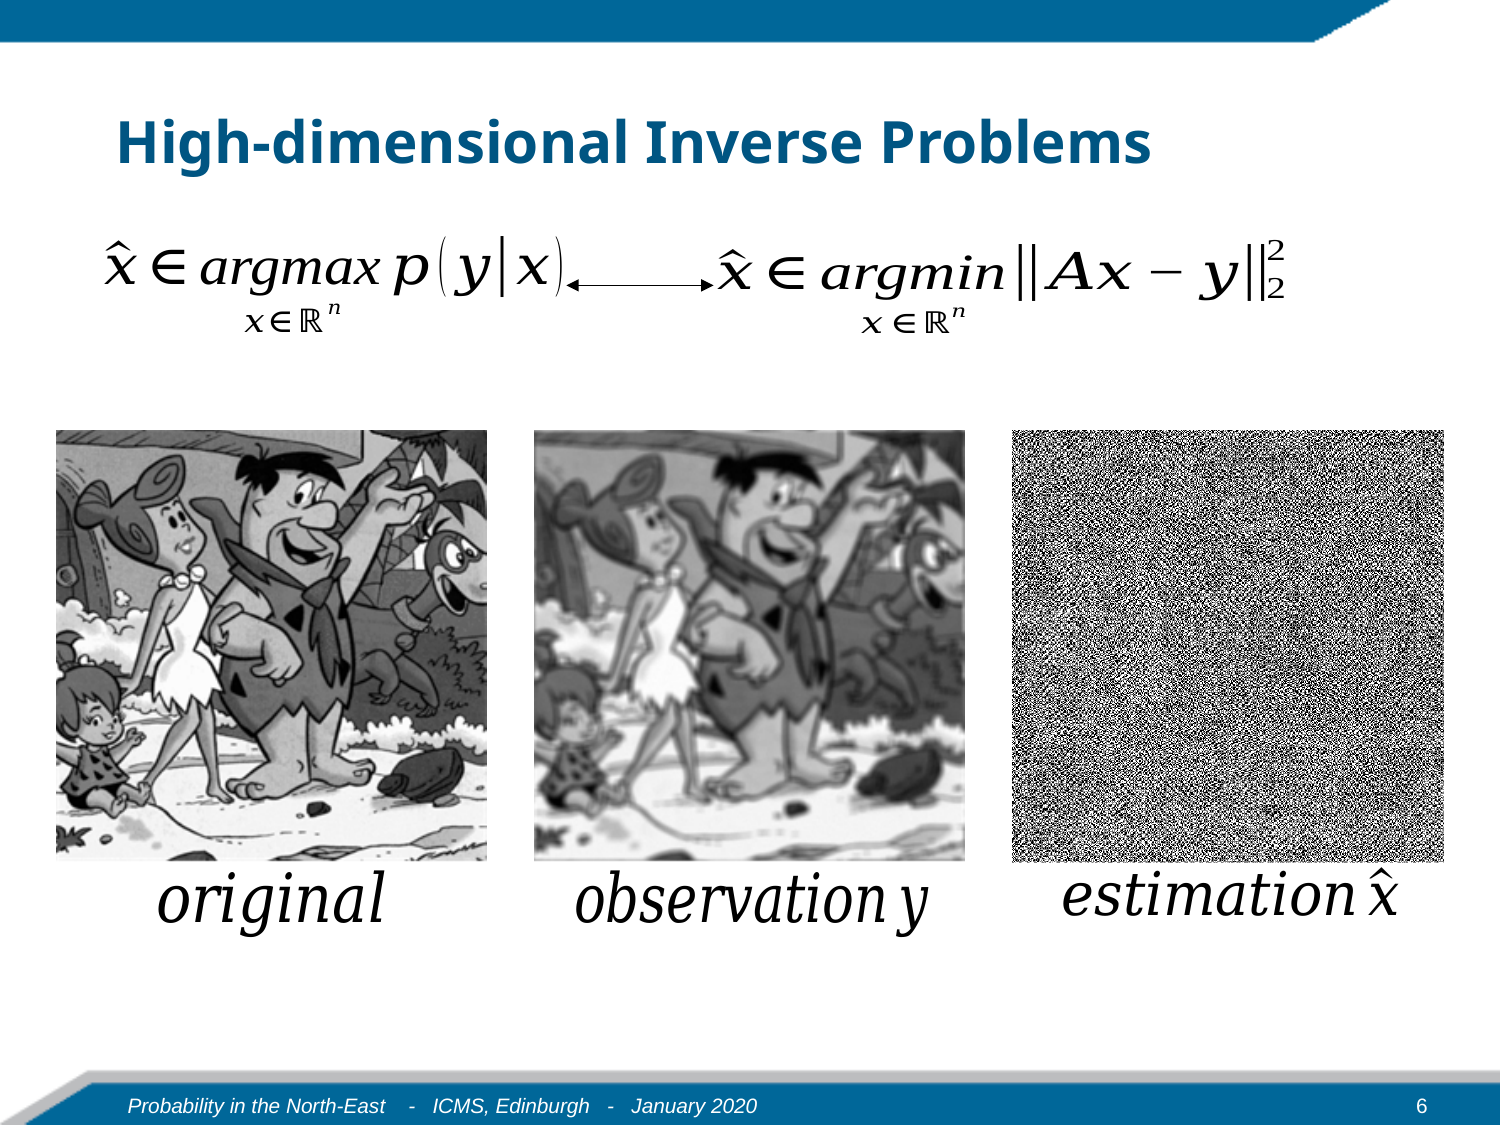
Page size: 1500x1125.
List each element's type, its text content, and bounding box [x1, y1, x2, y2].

title High-dimensional Inverse Problems [100, 97, 1400, 286]
slide_number 6 [1401, 1075, 1500, 1125]
picture [0, 0, 1500, 1125]
